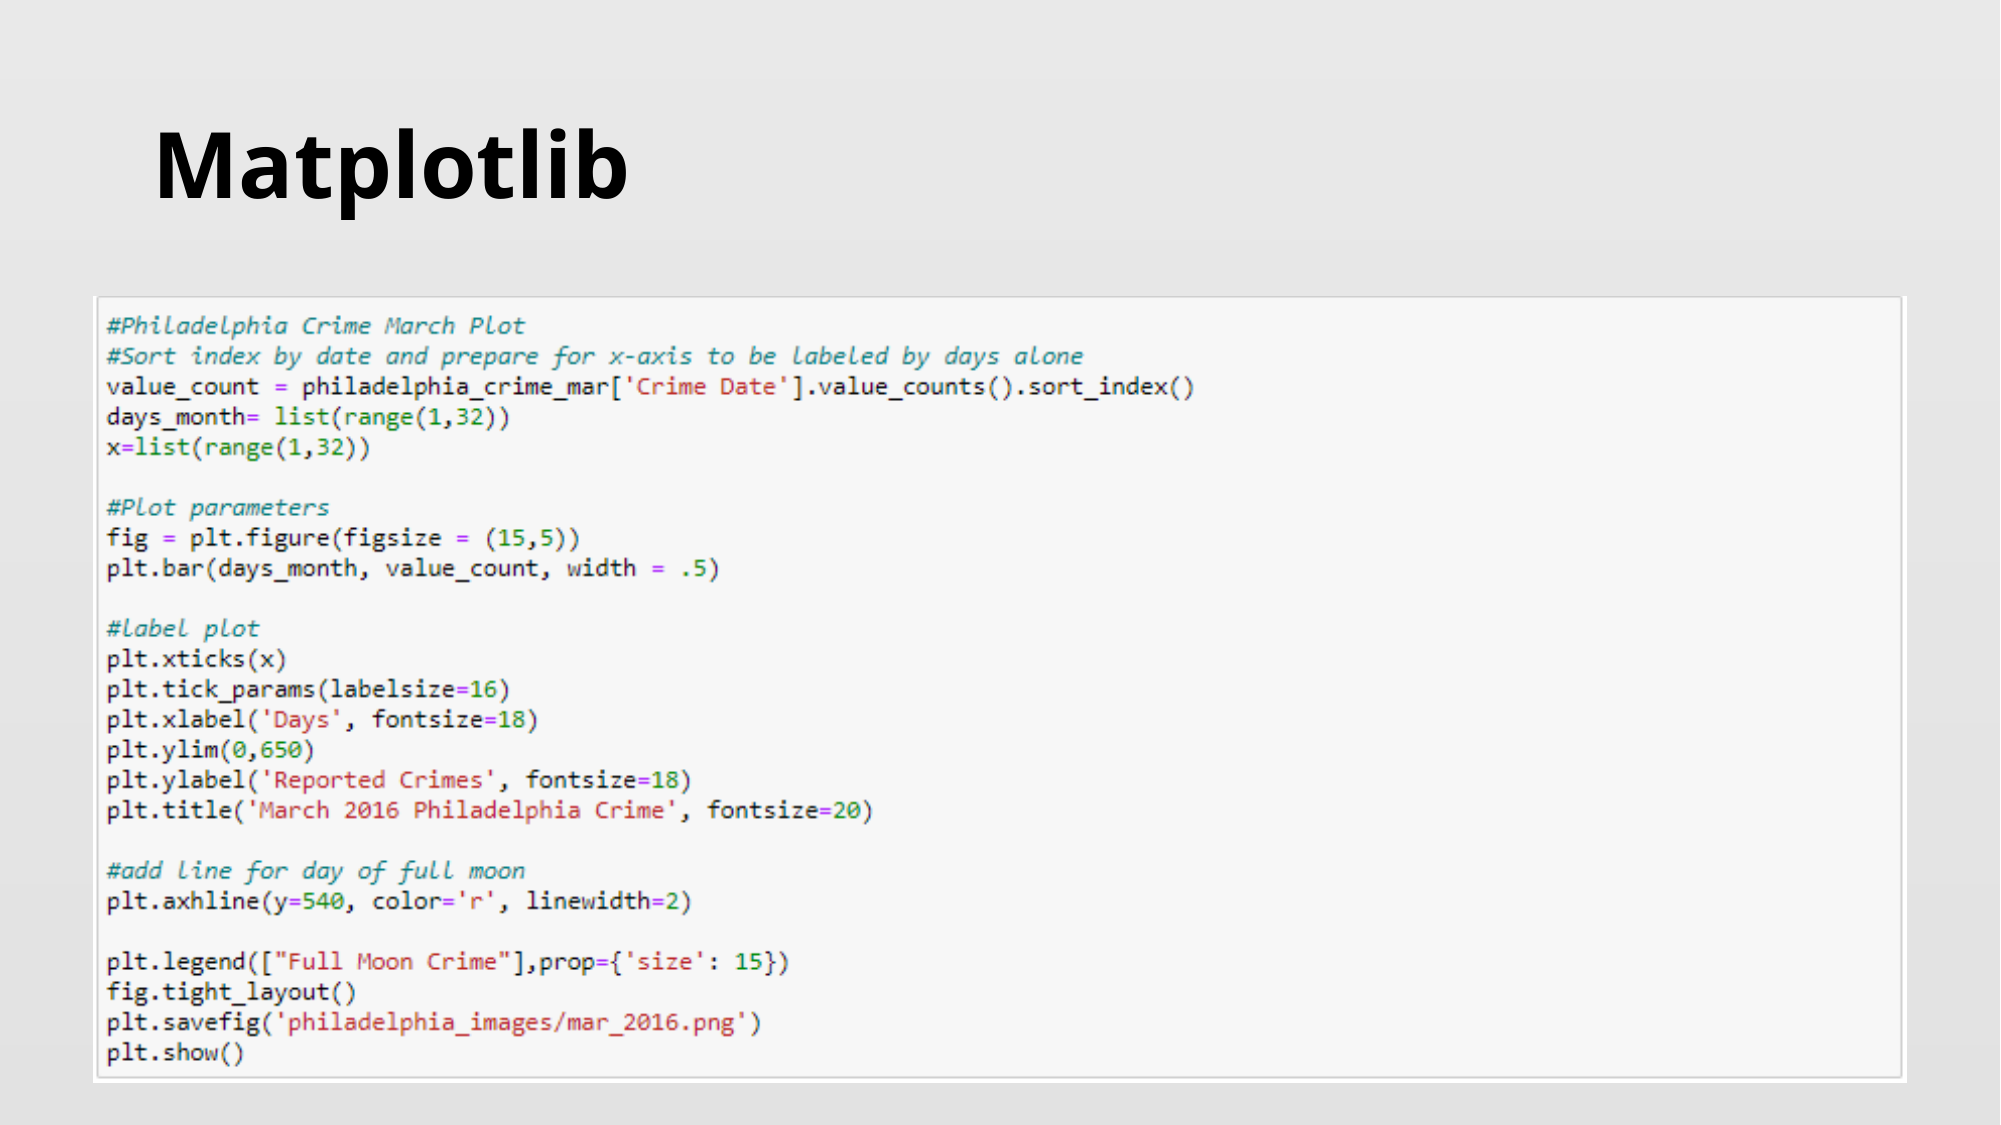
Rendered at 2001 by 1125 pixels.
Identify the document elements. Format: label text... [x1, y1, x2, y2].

title Matplotlib [137, 59, 1863, 278]
picture [93, 296, 1907, 1083]
